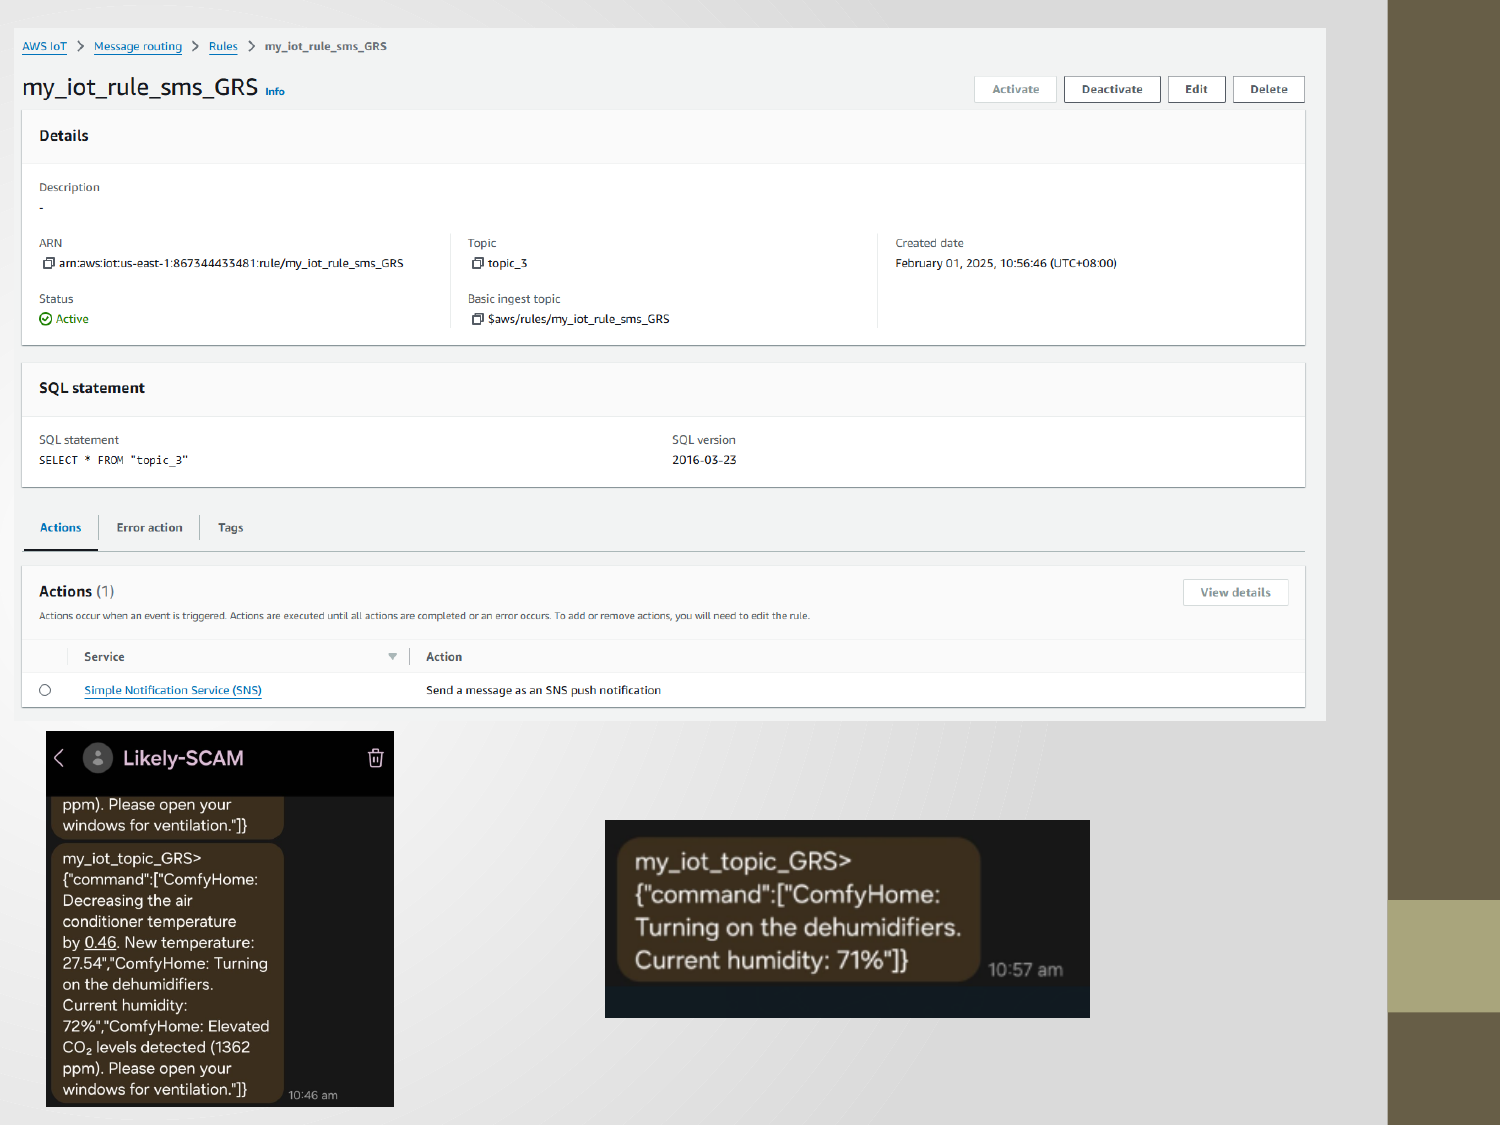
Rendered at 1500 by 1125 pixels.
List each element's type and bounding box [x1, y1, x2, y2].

picture [46, 731, 395, 1107]
picture [604, 820, 1091, 1018]
list [14, 28, 1326, 721]
